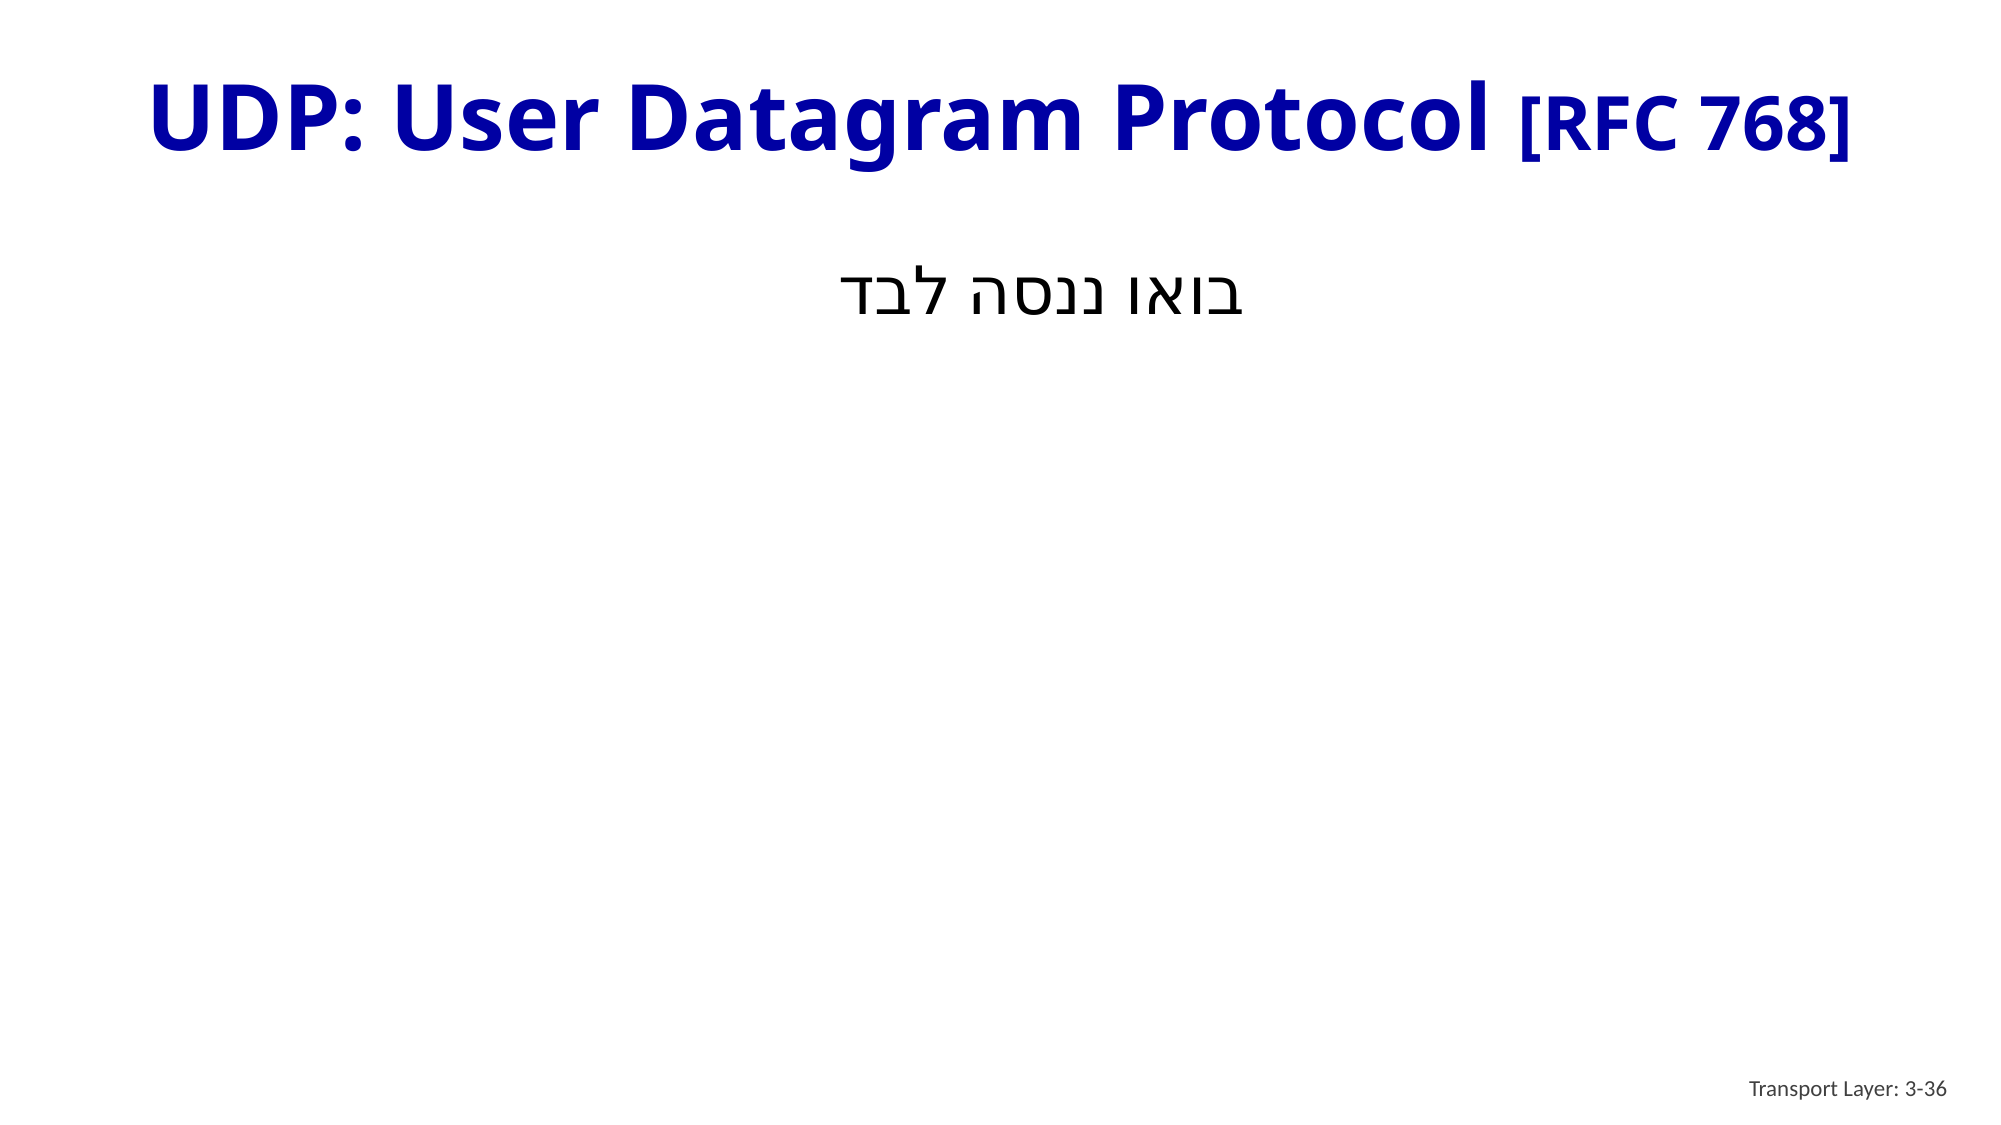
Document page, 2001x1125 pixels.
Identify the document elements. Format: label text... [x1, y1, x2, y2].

slide_number Transport Layer: 3-36 [1512, 1056, 1963, 1117]
text_box בואו ננסה לבד [131, 253, 1952, 1055]
title UDP: User Datagram Protocol [RFC 768] [131, 47, 1952, 195]
